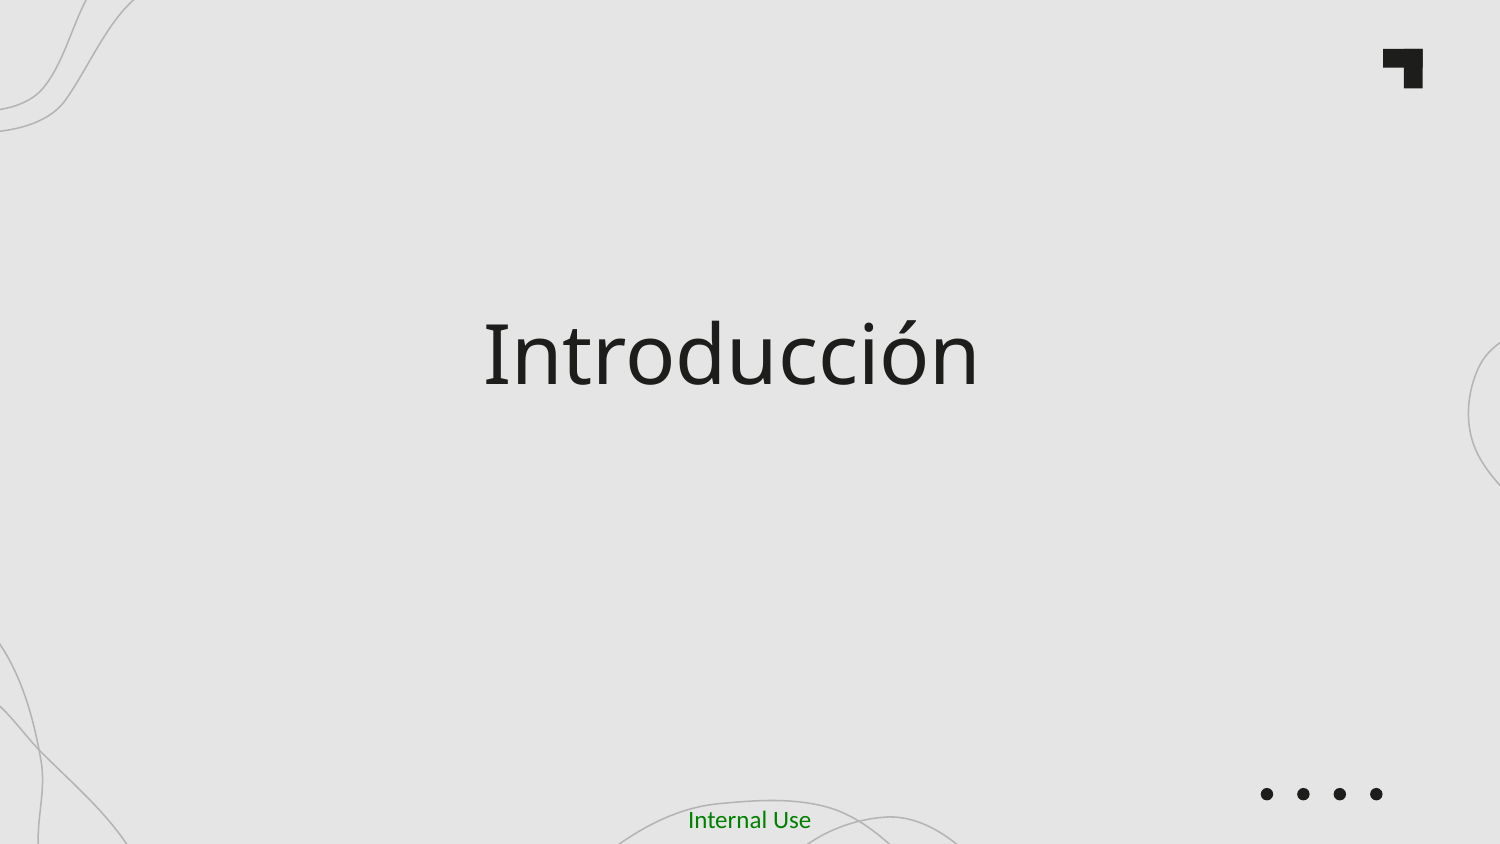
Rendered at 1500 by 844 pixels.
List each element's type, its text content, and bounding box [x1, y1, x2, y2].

title Introducción [100, 85, 1365, 772]
